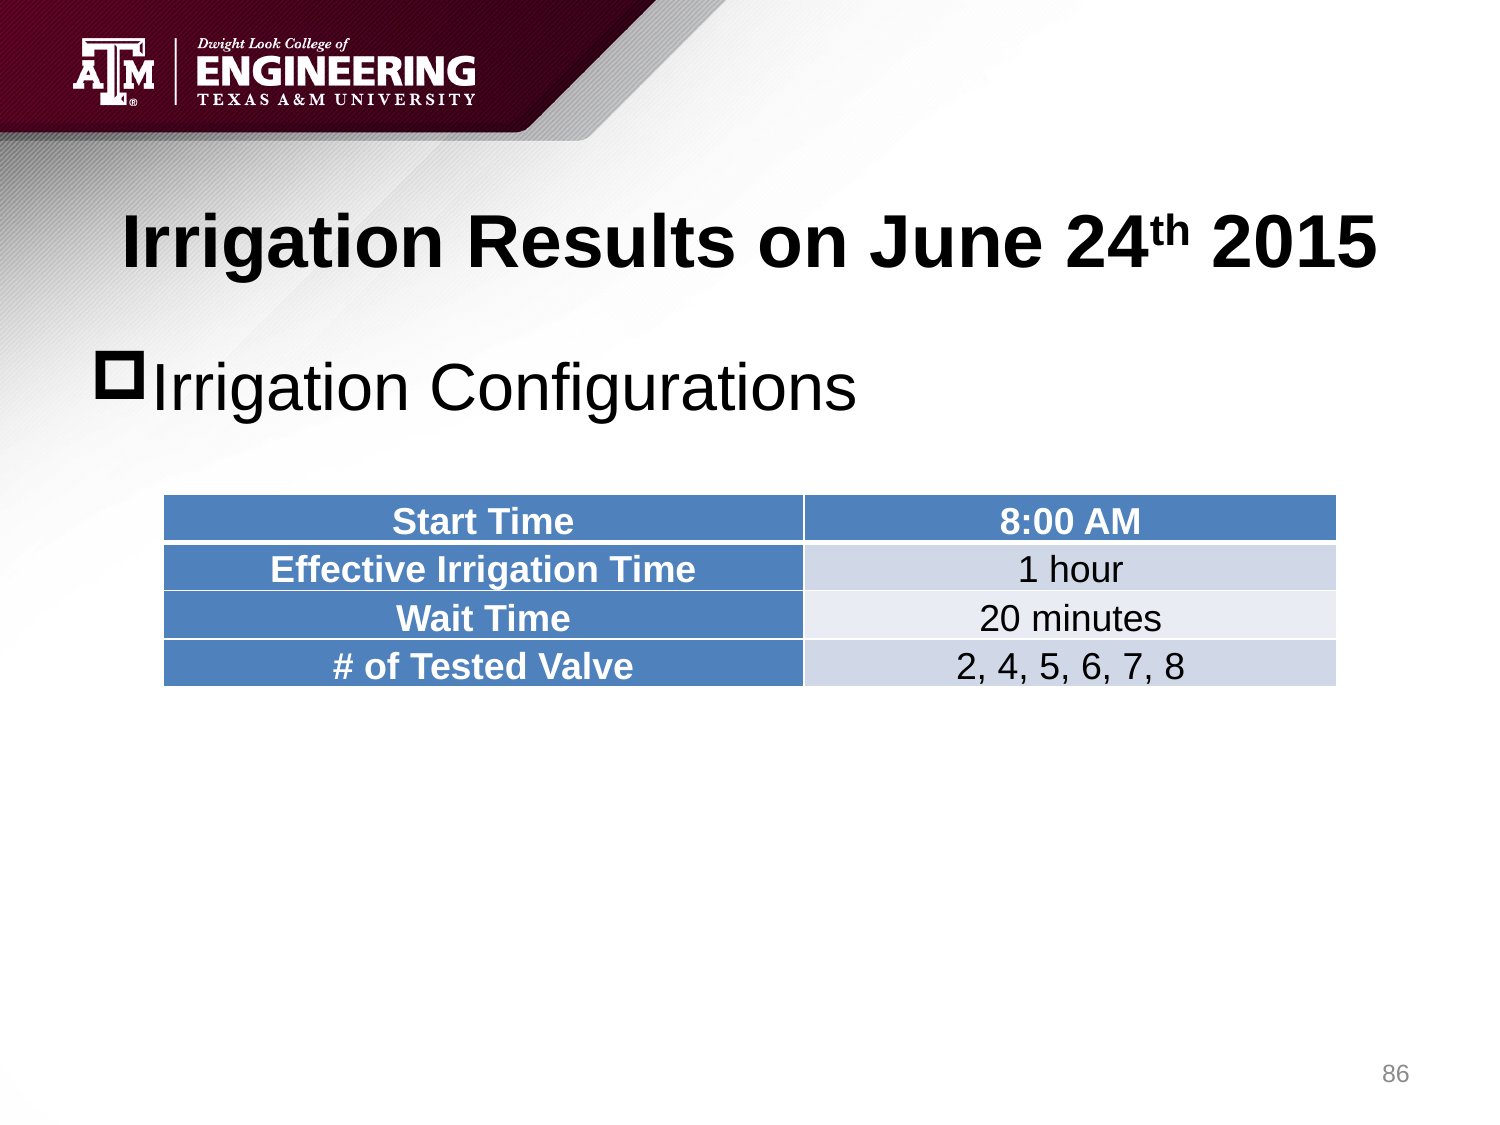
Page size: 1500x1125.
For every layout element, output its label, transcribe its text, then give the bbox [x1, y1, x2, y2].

table_cell 2, 4, 5, 6, 7, 8 [805, 640, 1336, 686]
table_cell Effective Irrigation Time [164, 545, 803, 590]
slide_number 86 [1074, 1042, 1425, 1103]
table_header 8:00 AM [805, 495, 1336, 540]
table_cell Wait Time [164, 591, 803, 638]
picture [0, 0, 1500, 1125]
table_cell 20 minutes [805, 591, 1336, 638]
table_header Start Time [164, 495, 803, 540]
table_cell 1 hour [805, 545, 1336, 590]
title Irrigation Results on June 24th 2015 [75, 172, 1425, 304]
list Irrigation Configurations [75, 336, 1425, 1005]
table_cell # of Tested Valve [164, 640, 803, 686]
